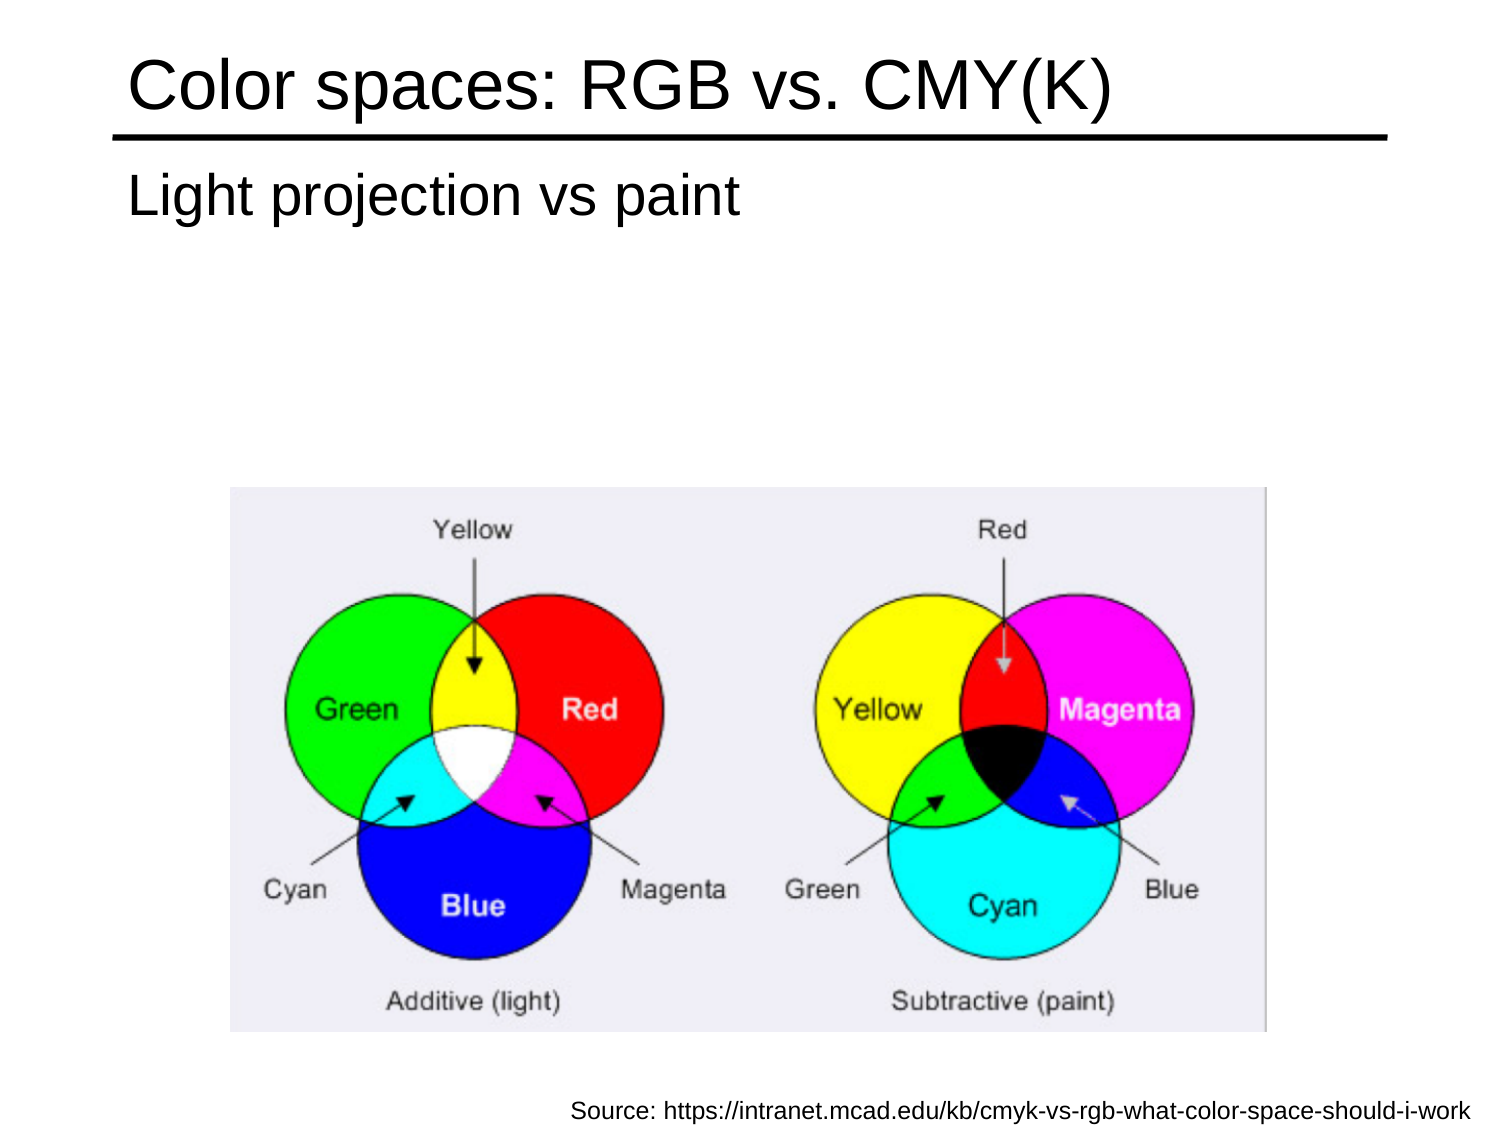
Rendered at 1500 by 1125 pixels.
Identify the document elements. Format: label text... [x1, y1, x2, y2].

list Light projection vs paint [112, 149, 1388, 1013]
title Color spaces: RGB vs. CMY(K) [112, 12, 1388, 149]
text_box Source: https://intranet.mcad.edu/kb/cmyk-vs-rgb-what-color-space-should-i-work [312, 1087, 1488, 1125]
picture [229, 487, 1270, 1032]
